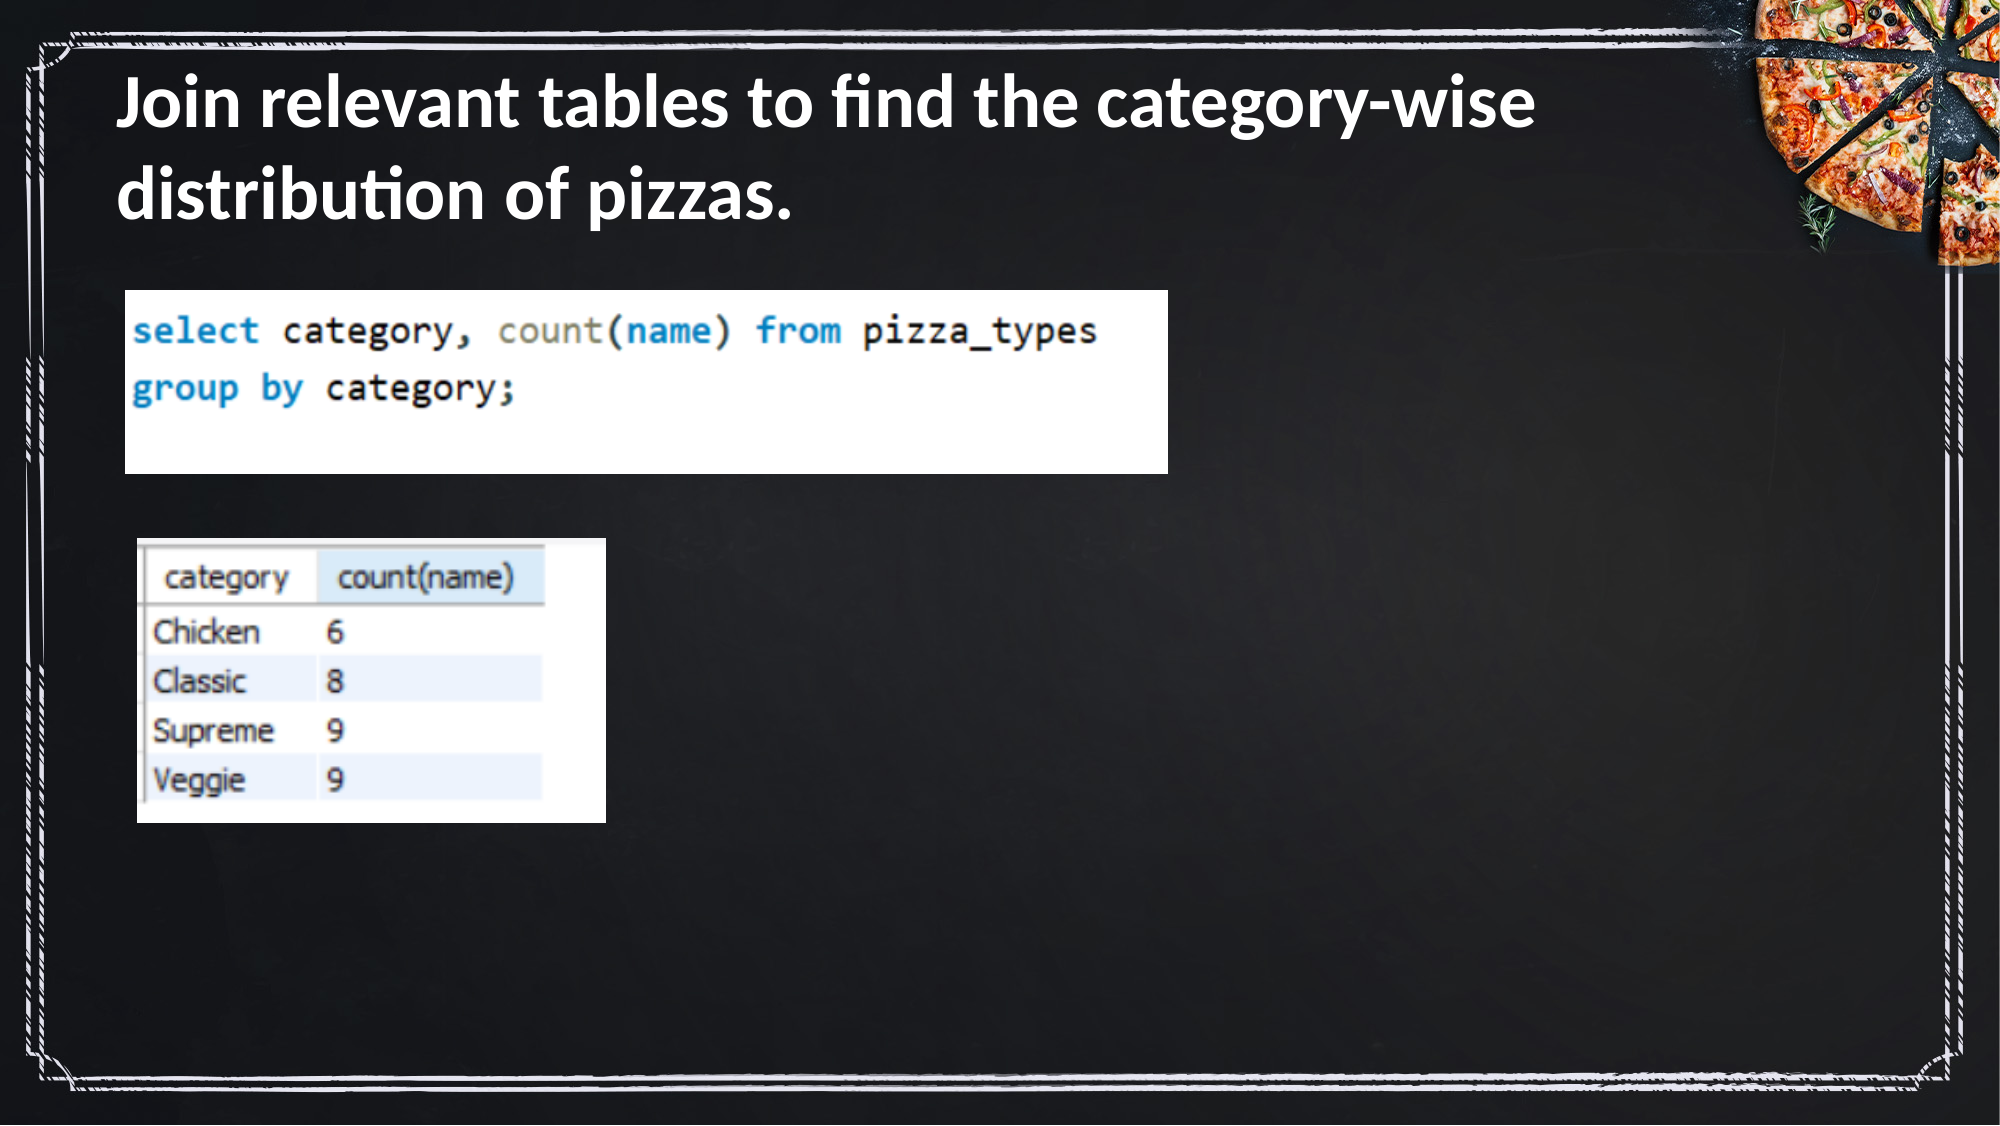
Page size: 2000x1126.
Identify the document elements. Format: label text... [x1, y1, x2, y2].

title Join relevant tables to find the category-wise distribution of pizzas. [99, 41, 1900, 244]
picture [0, 0, 2000, 1125]
